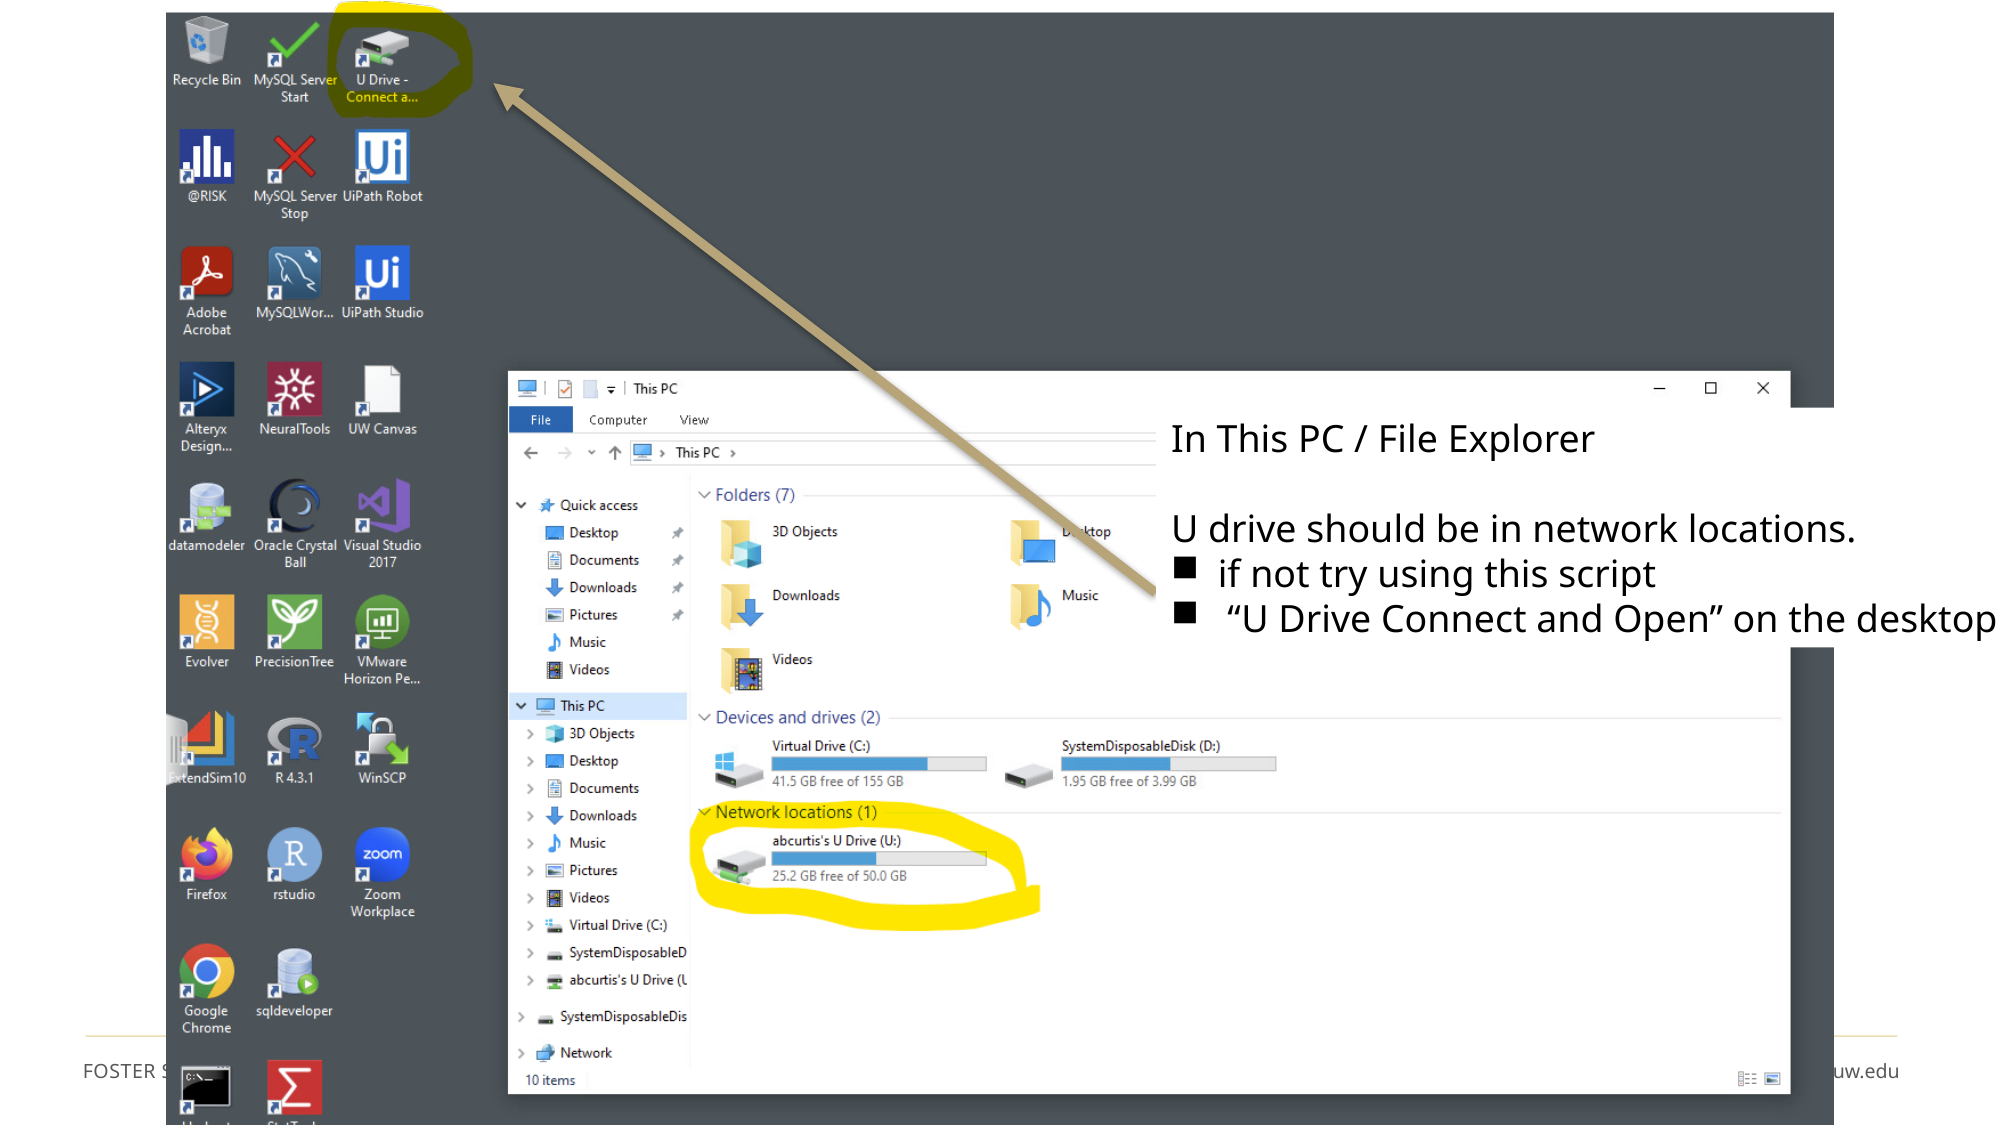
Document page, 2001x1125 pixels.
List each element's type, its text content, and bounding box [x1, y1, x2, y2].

picture [165, 0, 1834, 1125]
text_box In This PC / File Explorer U drive should be in network locations. if not try using this script “U Drive Connect and Open” on the desktop. [1840, 407, 2000, 648]
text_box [493, 82, 1156, 594]
